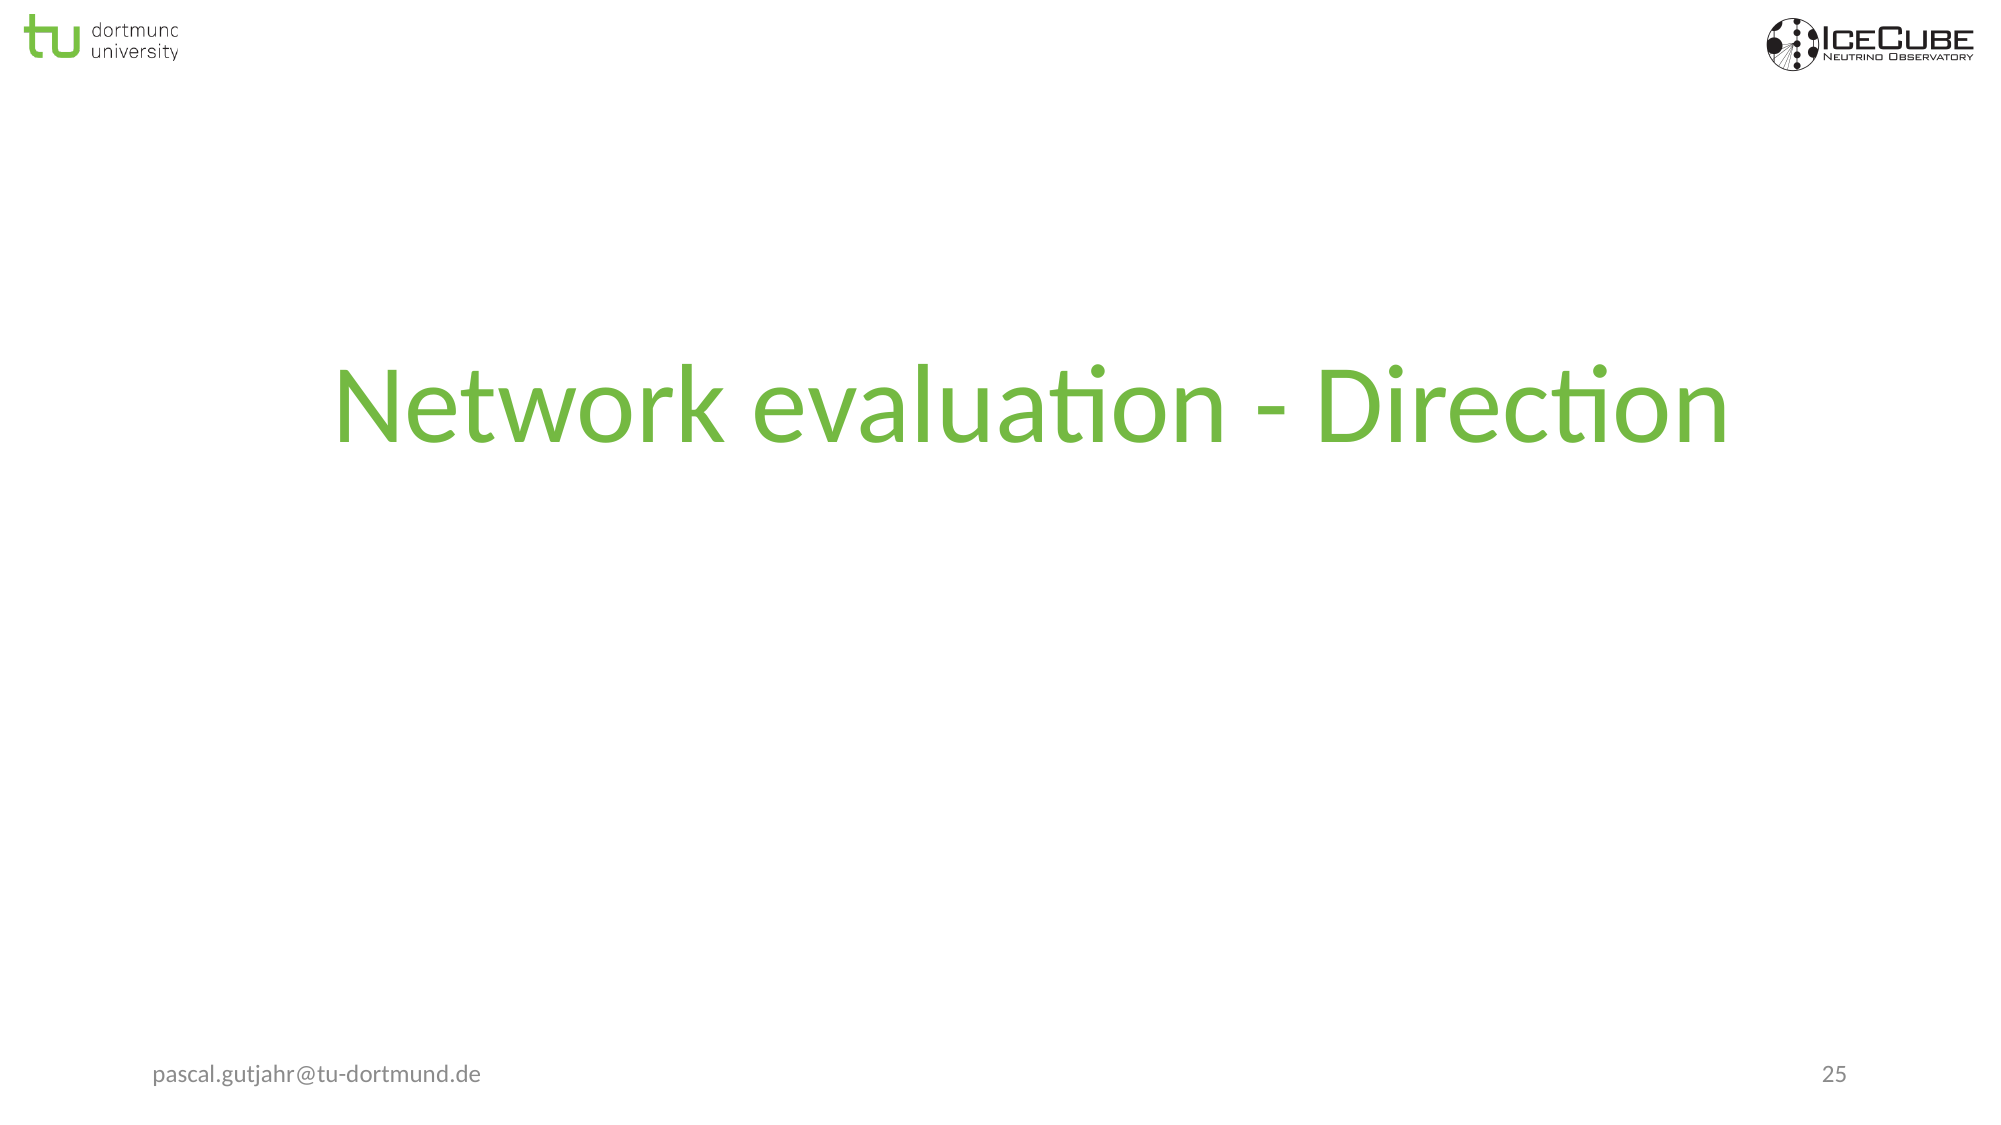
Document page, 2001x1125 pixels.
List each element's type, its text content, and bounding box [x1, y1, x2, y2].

slide_number 25 [1412, 1042, 1863, 1103]
list Network evaluation - Direction [88, 181, 1977, 1014]
slide_number pascal.gutjahr@tu-dortmund.de [137, 1042, 588, 1103]
